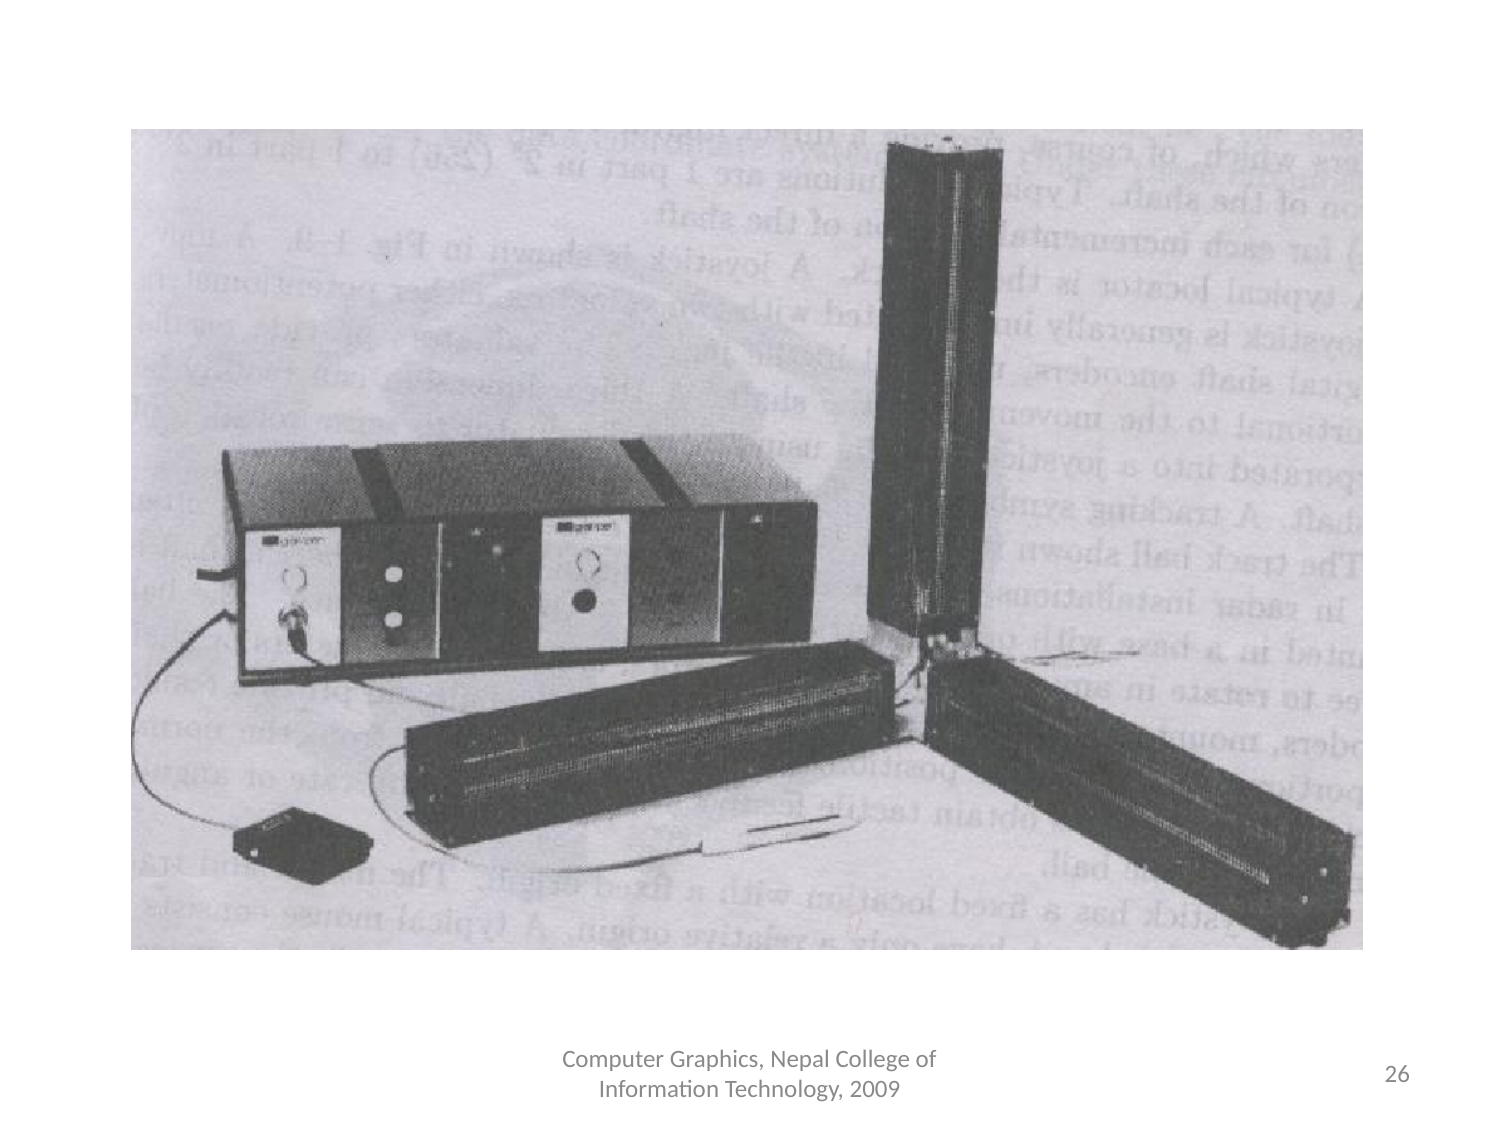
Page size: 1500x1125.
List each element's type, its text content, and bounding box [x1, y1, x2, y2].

text_box ‹#› [1074, 1042, 1425, 1103]
text_box Computer Graphics, Nepal College of Information Technology, 2009 [512, 1042, 988, 1103]
picture [131, 128, 1363, 951]
